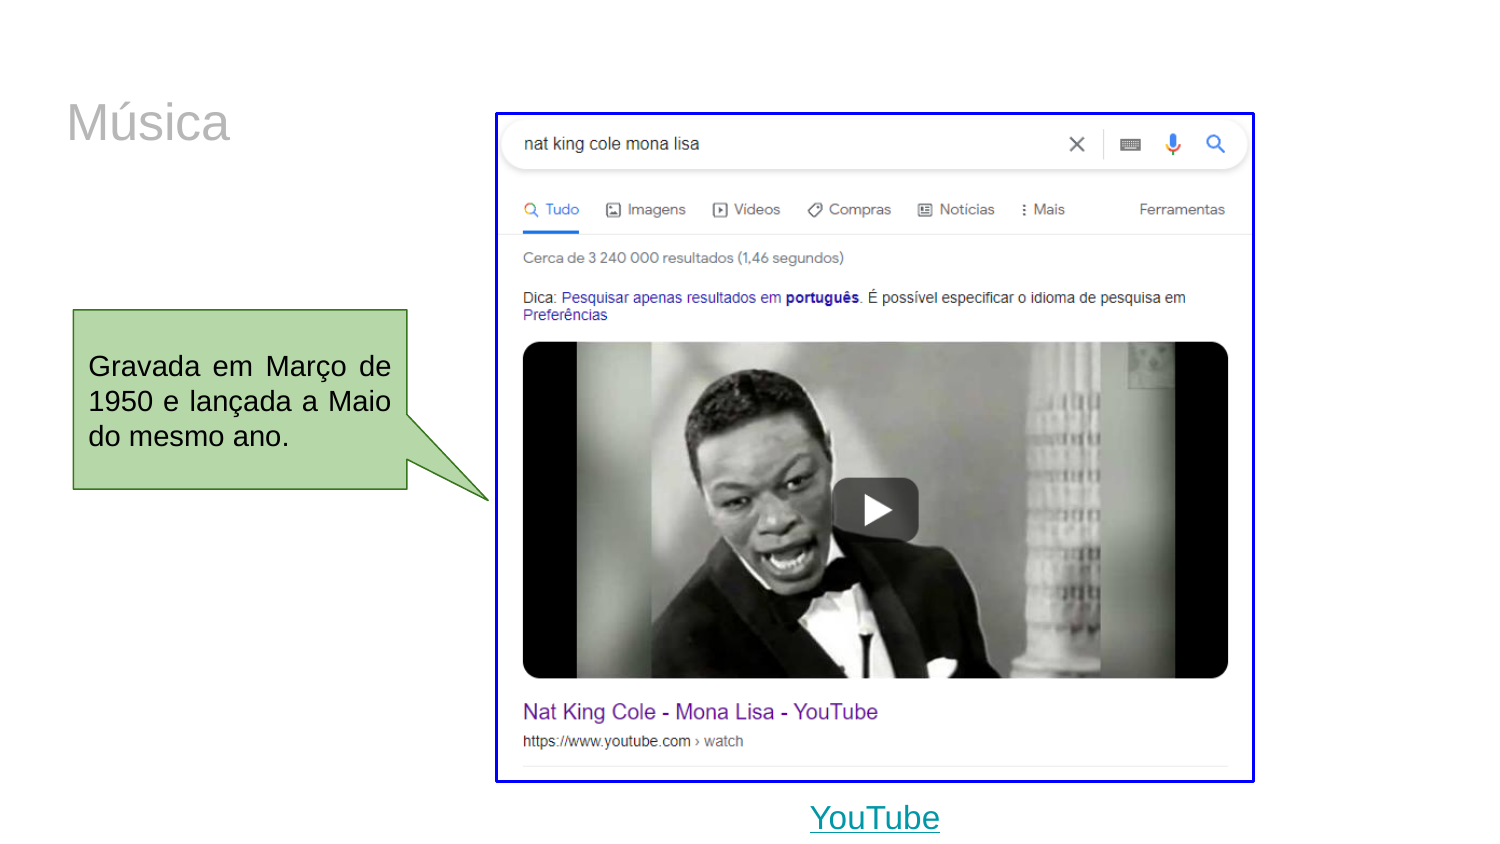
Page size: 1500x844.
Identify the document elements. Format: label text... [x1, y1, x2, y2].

text_box Gravada em Março de 1950 e lançada a Maio do mesmo ano. [73, 309, 489, 501]
text_box YouTube [666, 791, 1084, 844]
picture [496, 113, 1254, 782]
title Música [51, 72, 1136, 167]
